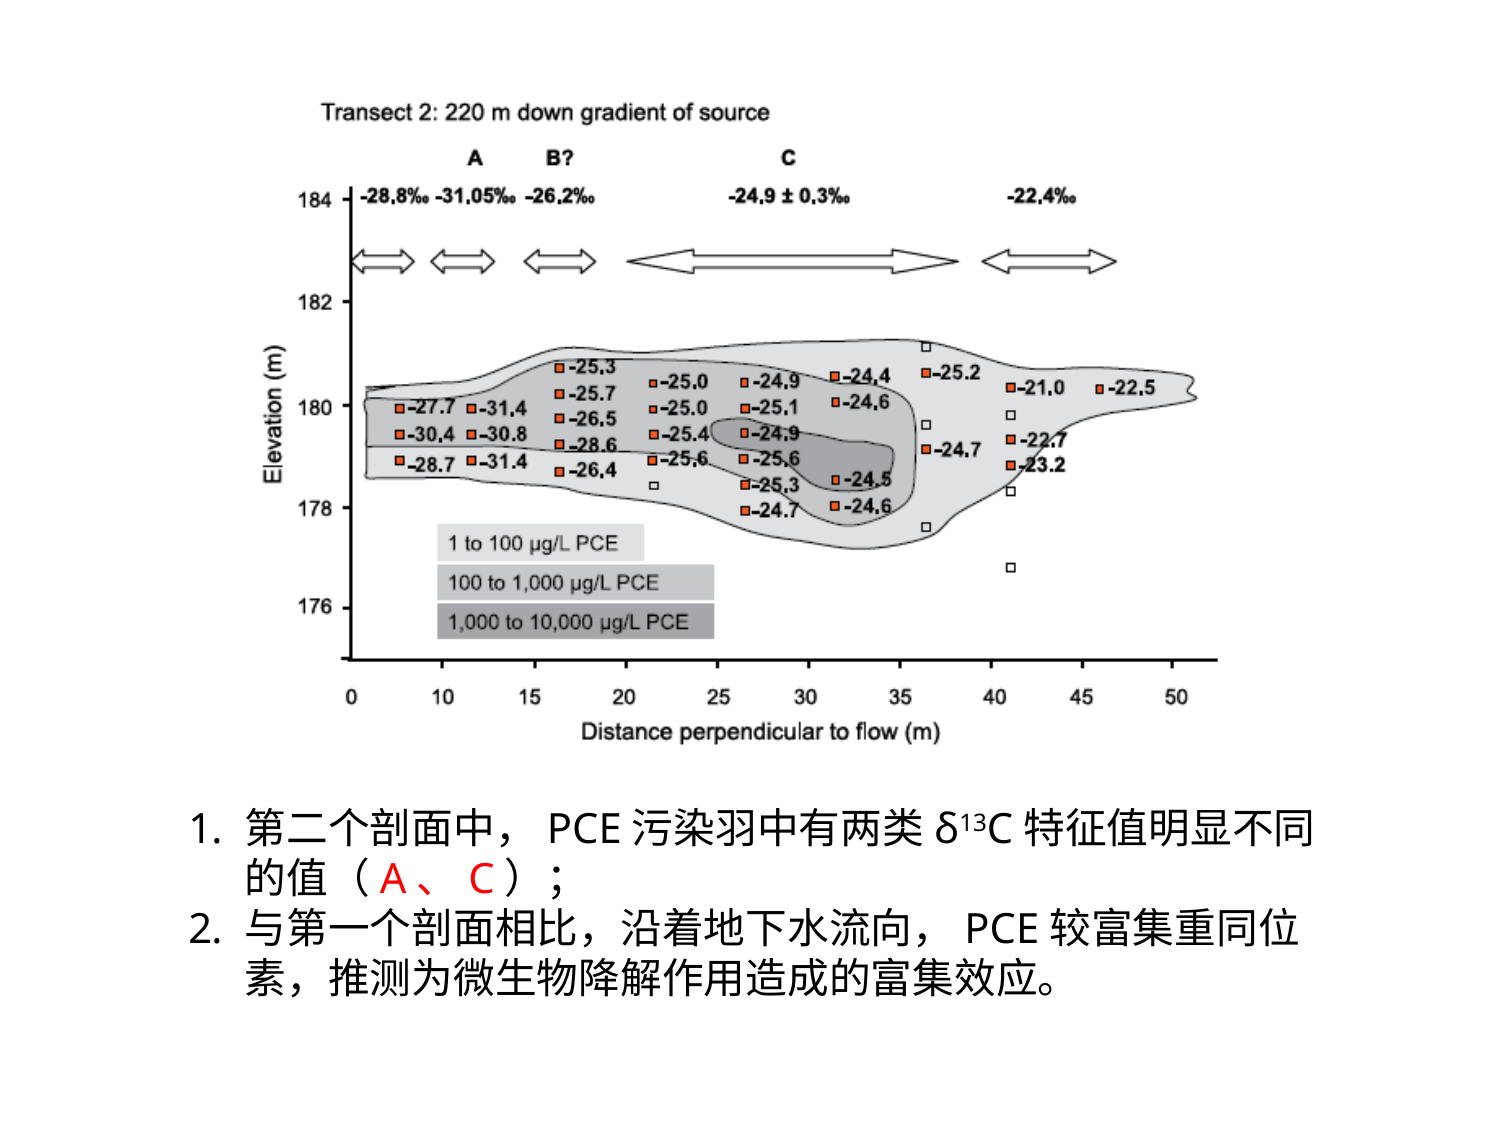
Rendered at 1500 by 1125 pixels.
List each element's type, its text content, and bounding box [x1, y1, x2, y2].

text_box 第二个剖面中，PCE污染羽中有两类δ13C特征值明显不同的值（A、C）； 与第一个剖面相比，沿着地下水流向，PCE较富集重同位素，推测为微生物降解作用造成的富集效应。 [100, 795, 1353, 1059]
picture [241, 77, 1235, 759]
